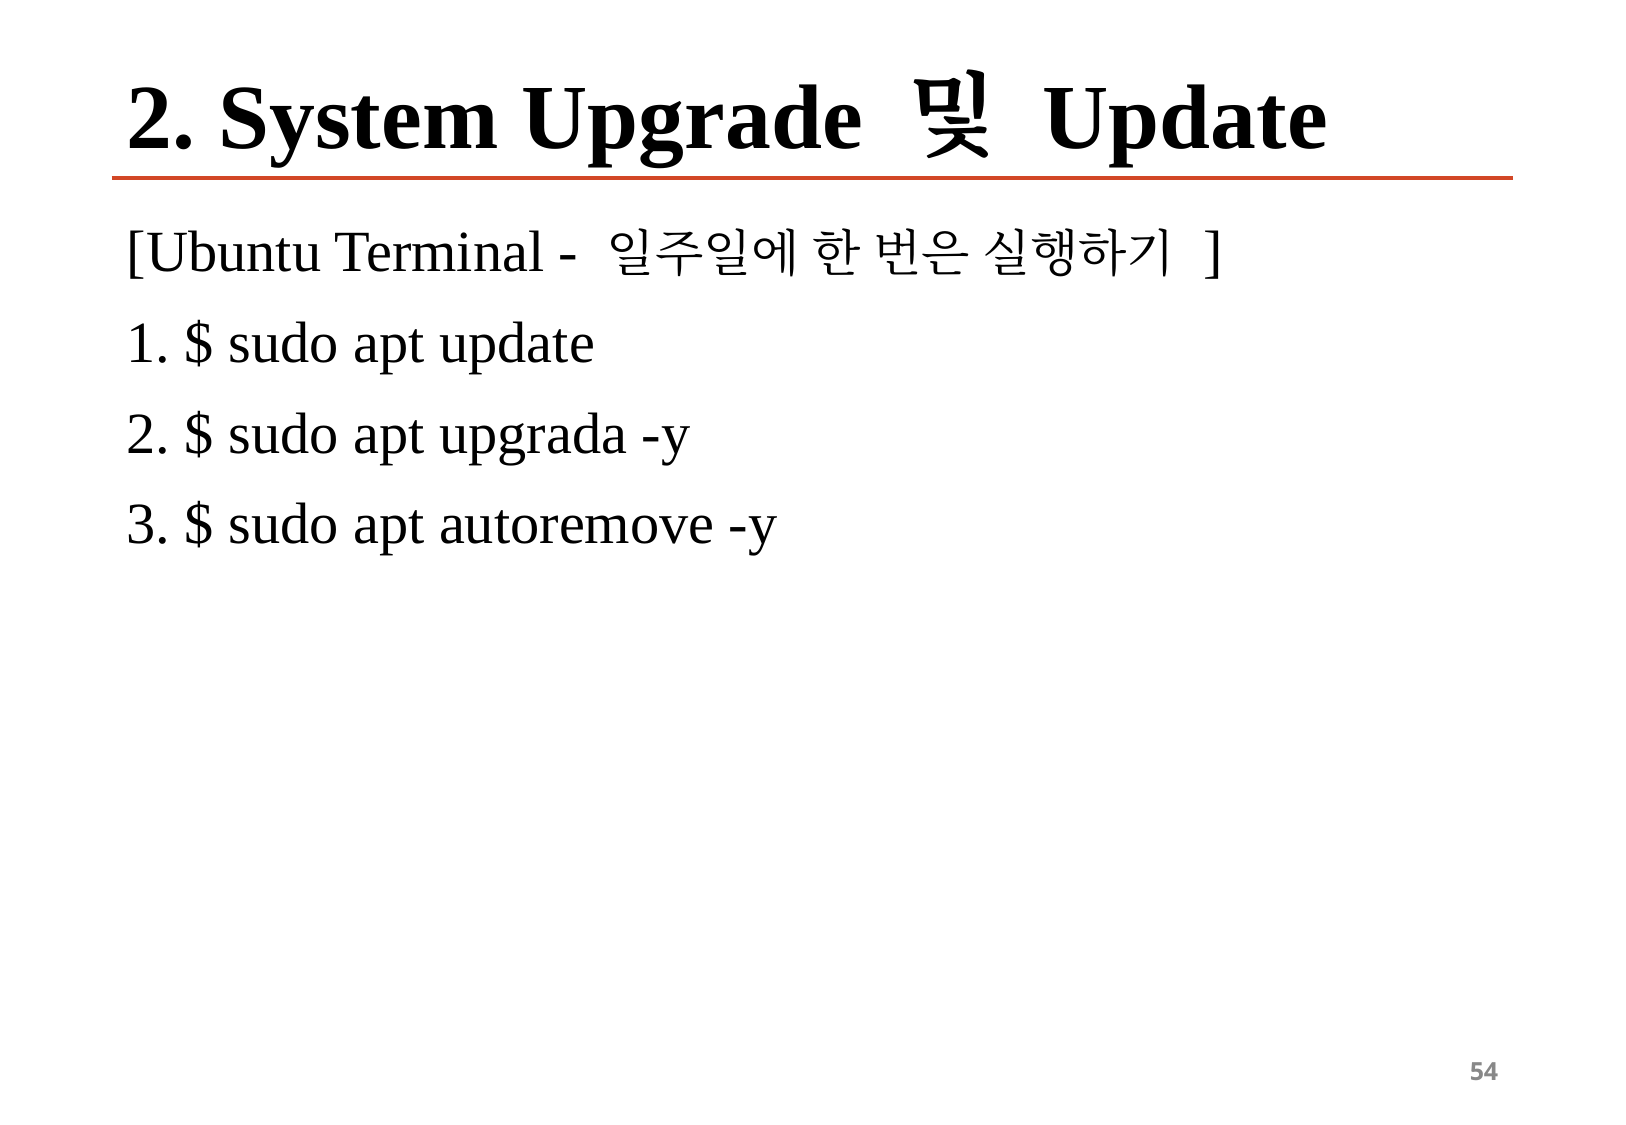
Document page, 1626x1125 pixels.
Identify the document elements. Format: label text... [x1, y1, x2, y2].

list [Ubuntu Terminal - 일주일에 한 번은 실행하기 ] 1. $ sudo apt update 2. $ sudo apt upgrada -y 3. $ sudo apt autoremove -y [111, 205, 1514, 1014]
slide_number ‹#› [1433, 1042, 1514, 1103]
title 2. System Upgrade 및 Update [111, 59, 1514, 179]
